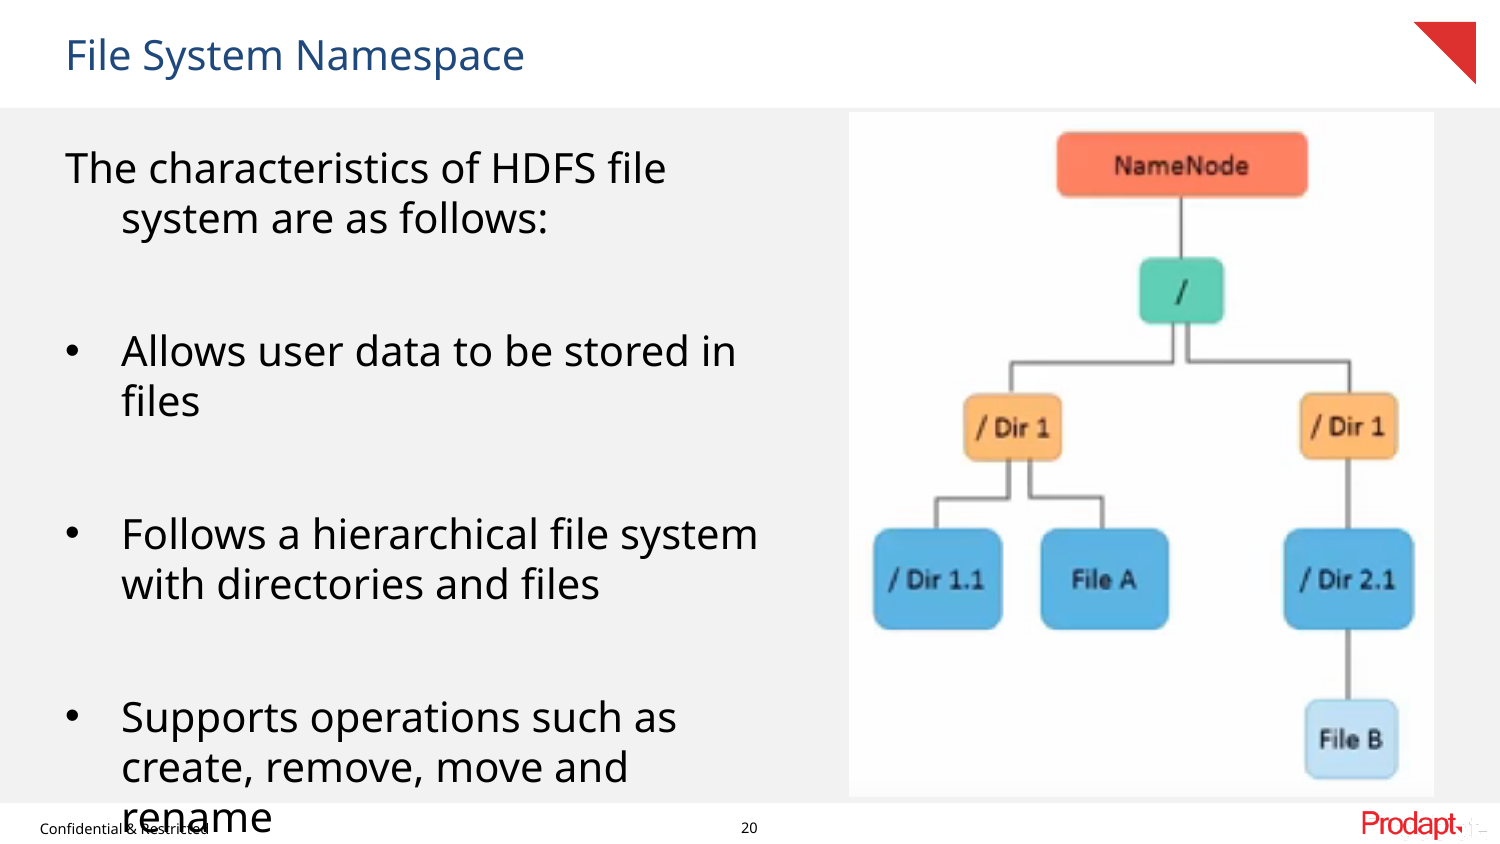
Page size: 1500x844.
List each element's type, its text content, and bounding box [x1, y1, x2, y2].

picture [1360, 809, 1487, 844]
slide_number 20 [717, 817, 781, 841]
picture [849, 112, 1434, 798]
title File System Namespace [50, 0, 1462, 108]
list The characteristics of HDFS file system are as follows: Allows user data to be stored in files Follows a hierarchical file system with directories and files Supports operations such as create, remove, move and rename [50, 134, 800, 785]
